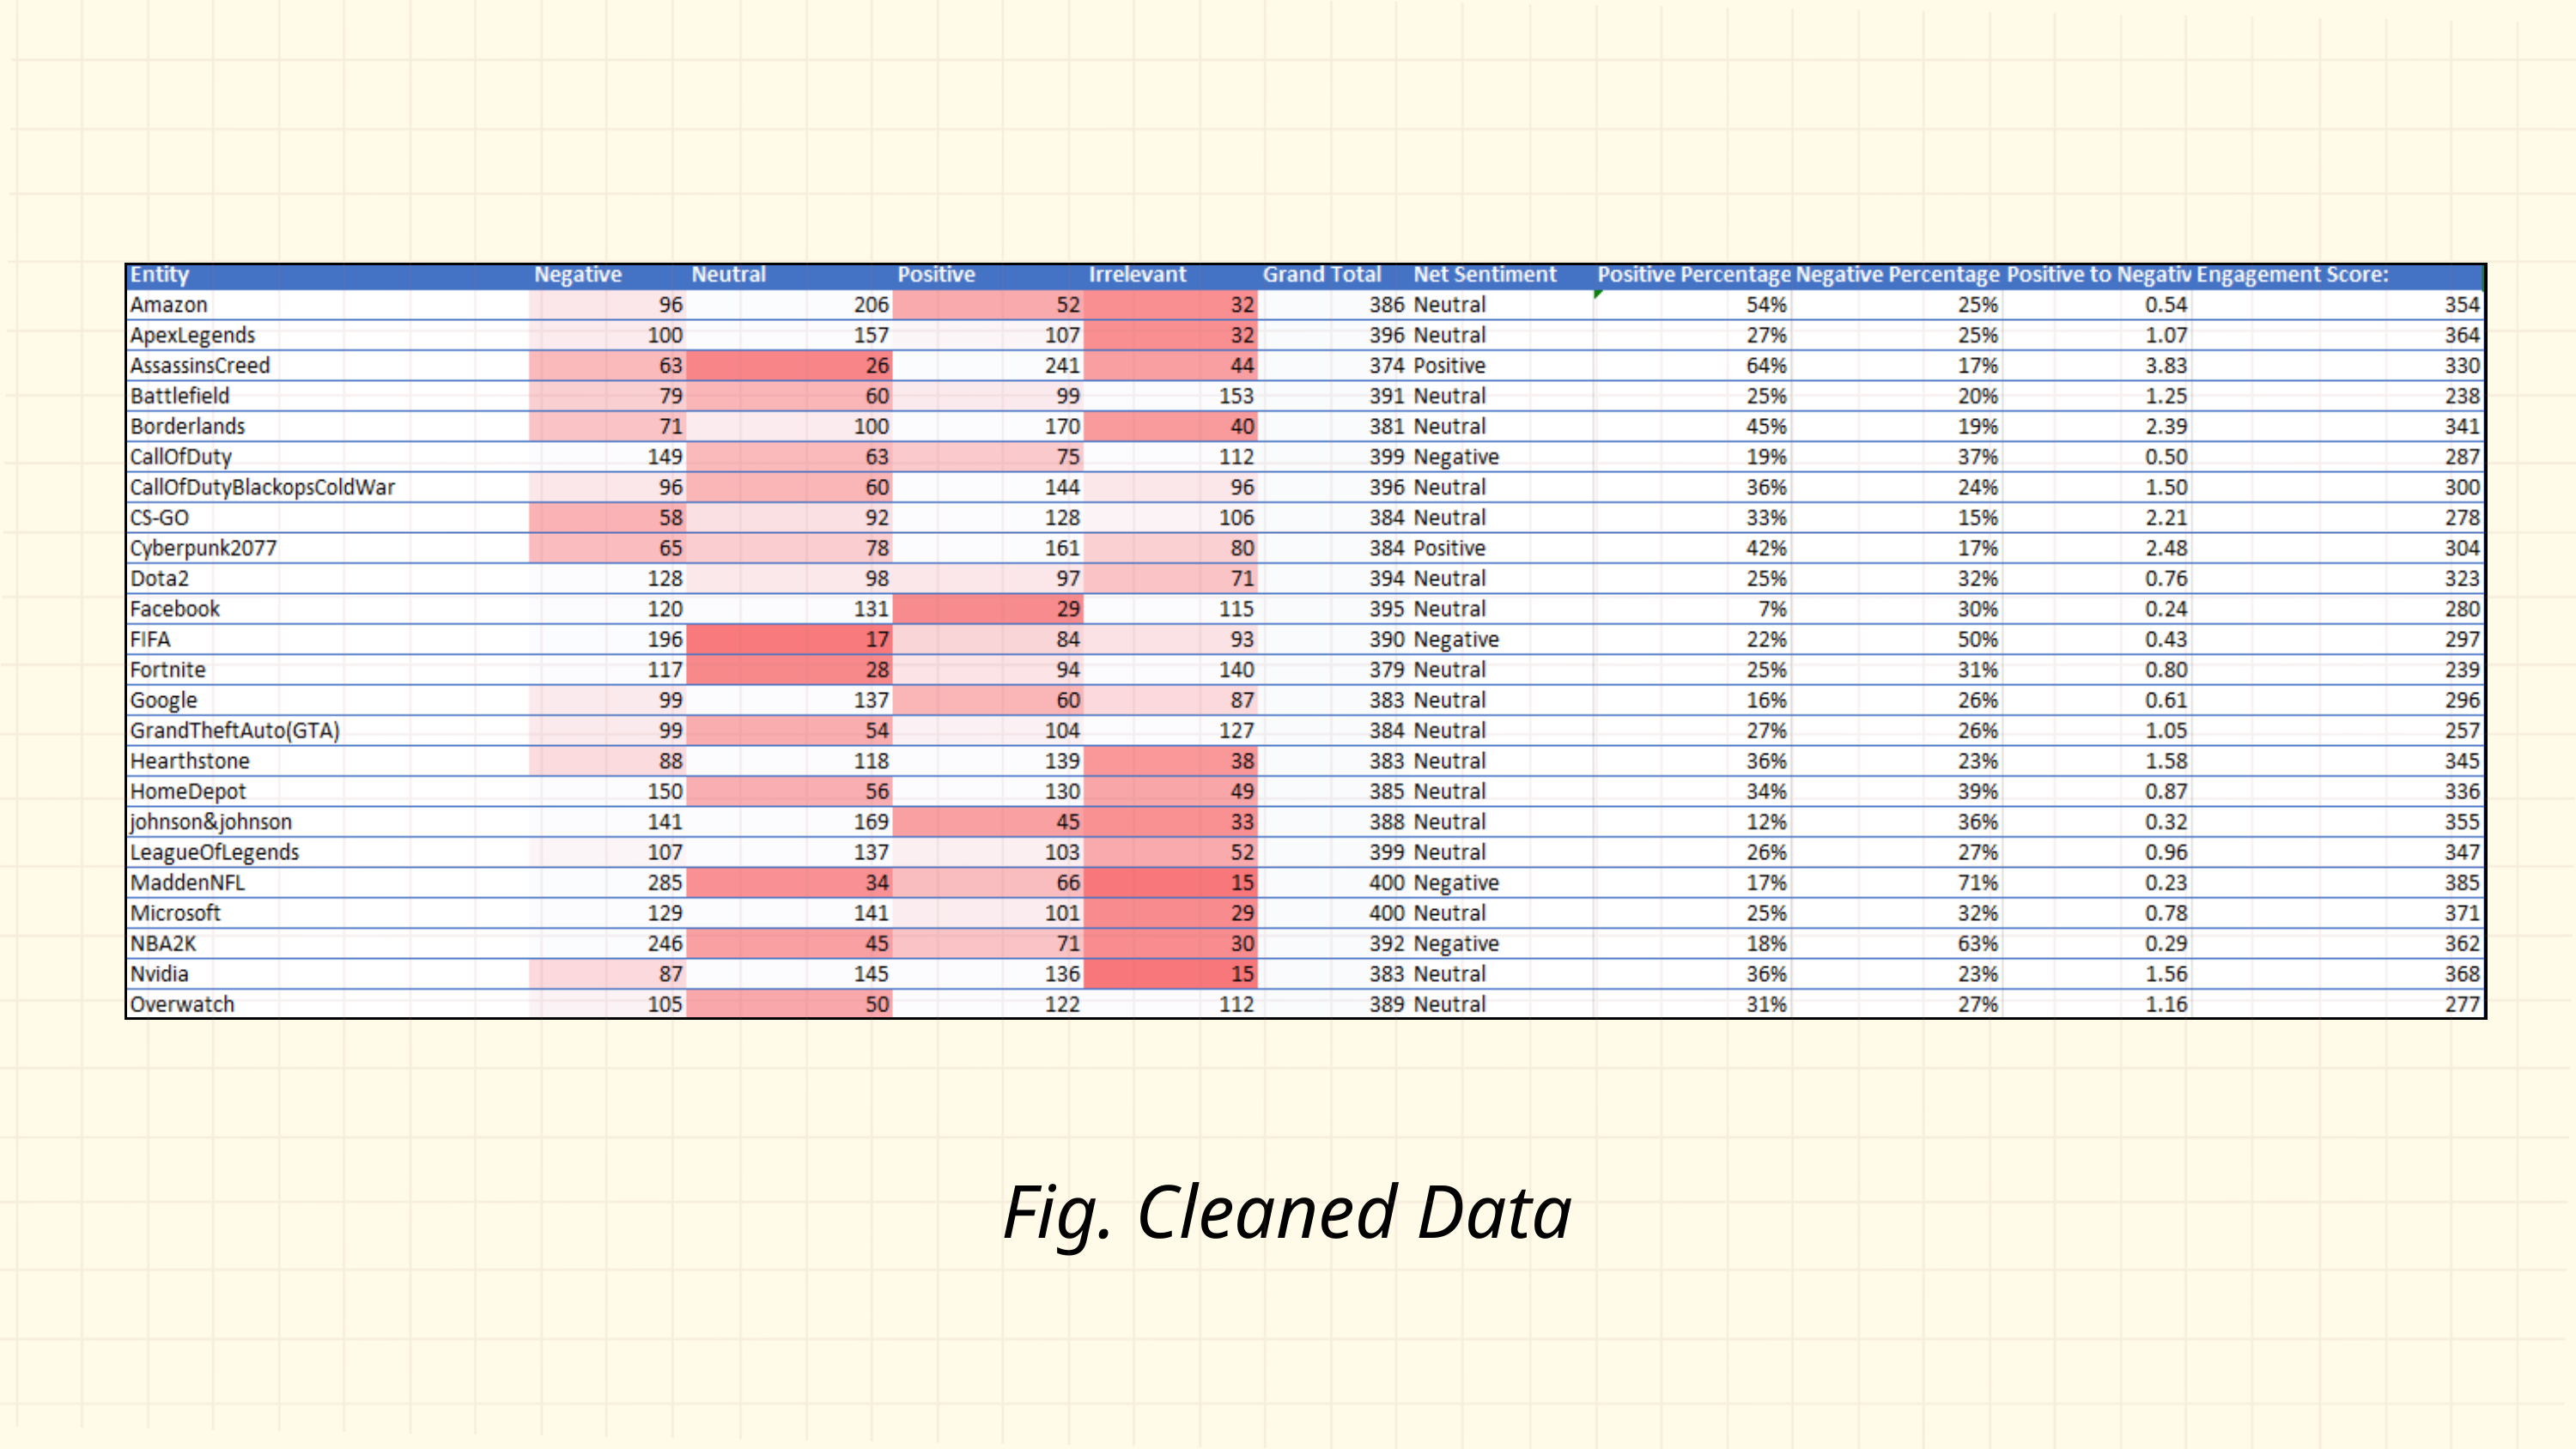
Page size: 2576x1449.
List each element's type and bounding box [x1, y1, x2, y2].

text_box [0, 0, 2576, 1449]
